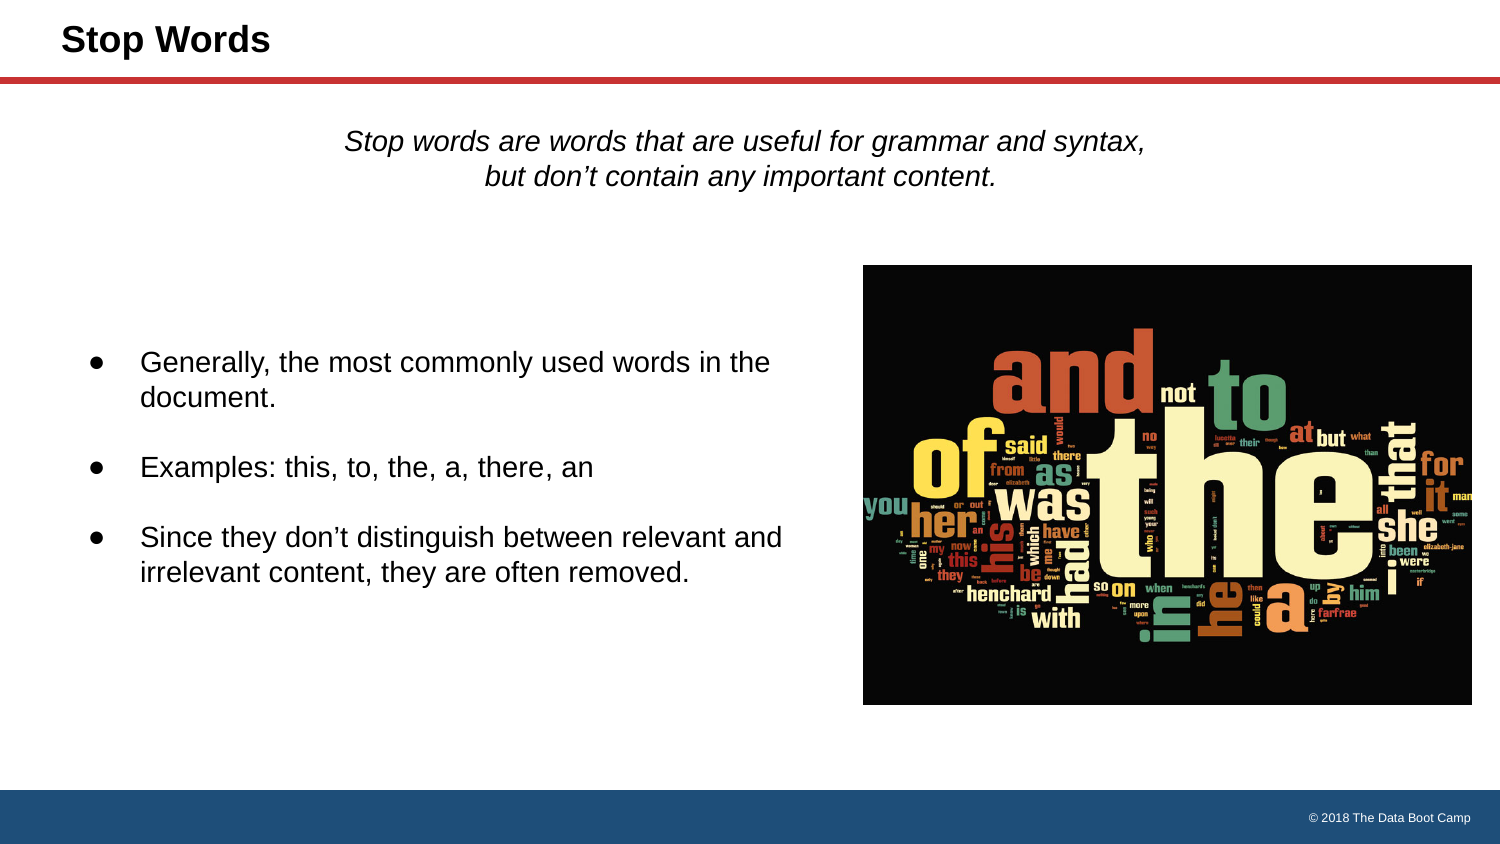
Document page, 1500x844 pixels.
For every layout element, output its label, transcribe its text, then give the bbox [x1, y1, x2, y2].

text_box Stop words are words that are useful for grammar and syntax, but don’t contain any important content. [174, 114, 1325, 200]
picture [863, 265, 1472, 706]
title Stop Words [50, 0, 948, 81]
text_box Generally, the most commonly used words in the document. Examples: this, to, the, a, there, an Since they don’t distinguish between relevant and irrelevant content, they are often removed. [50, 293, 850, 760]
